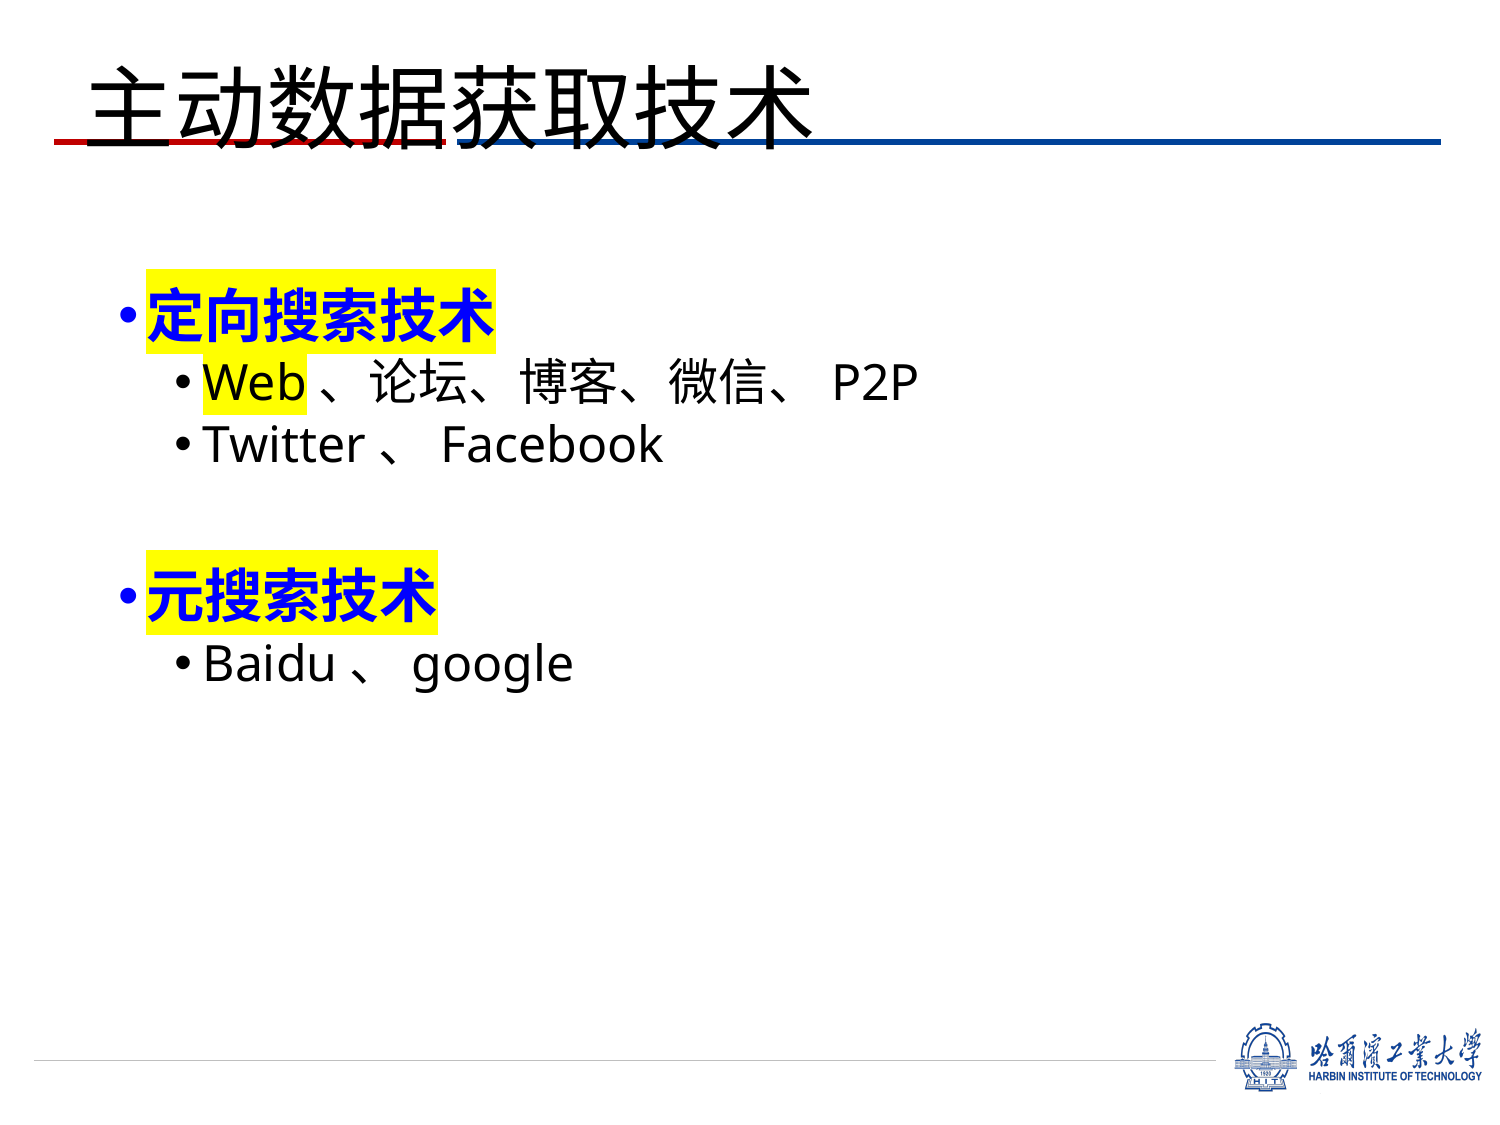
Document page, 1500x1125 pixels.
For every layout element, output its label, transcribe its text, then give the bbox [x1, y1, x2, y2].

title 主动数据获取技术 [67, 0, 1362, 215]
list 定向搜索技术 Web、论坛、博客、微信、P2P Twitter、Facebook 元搜索技术 Baidu、google [103, 279, 1397, 1014]
picture [1204, 1023, 1482, 1094]
